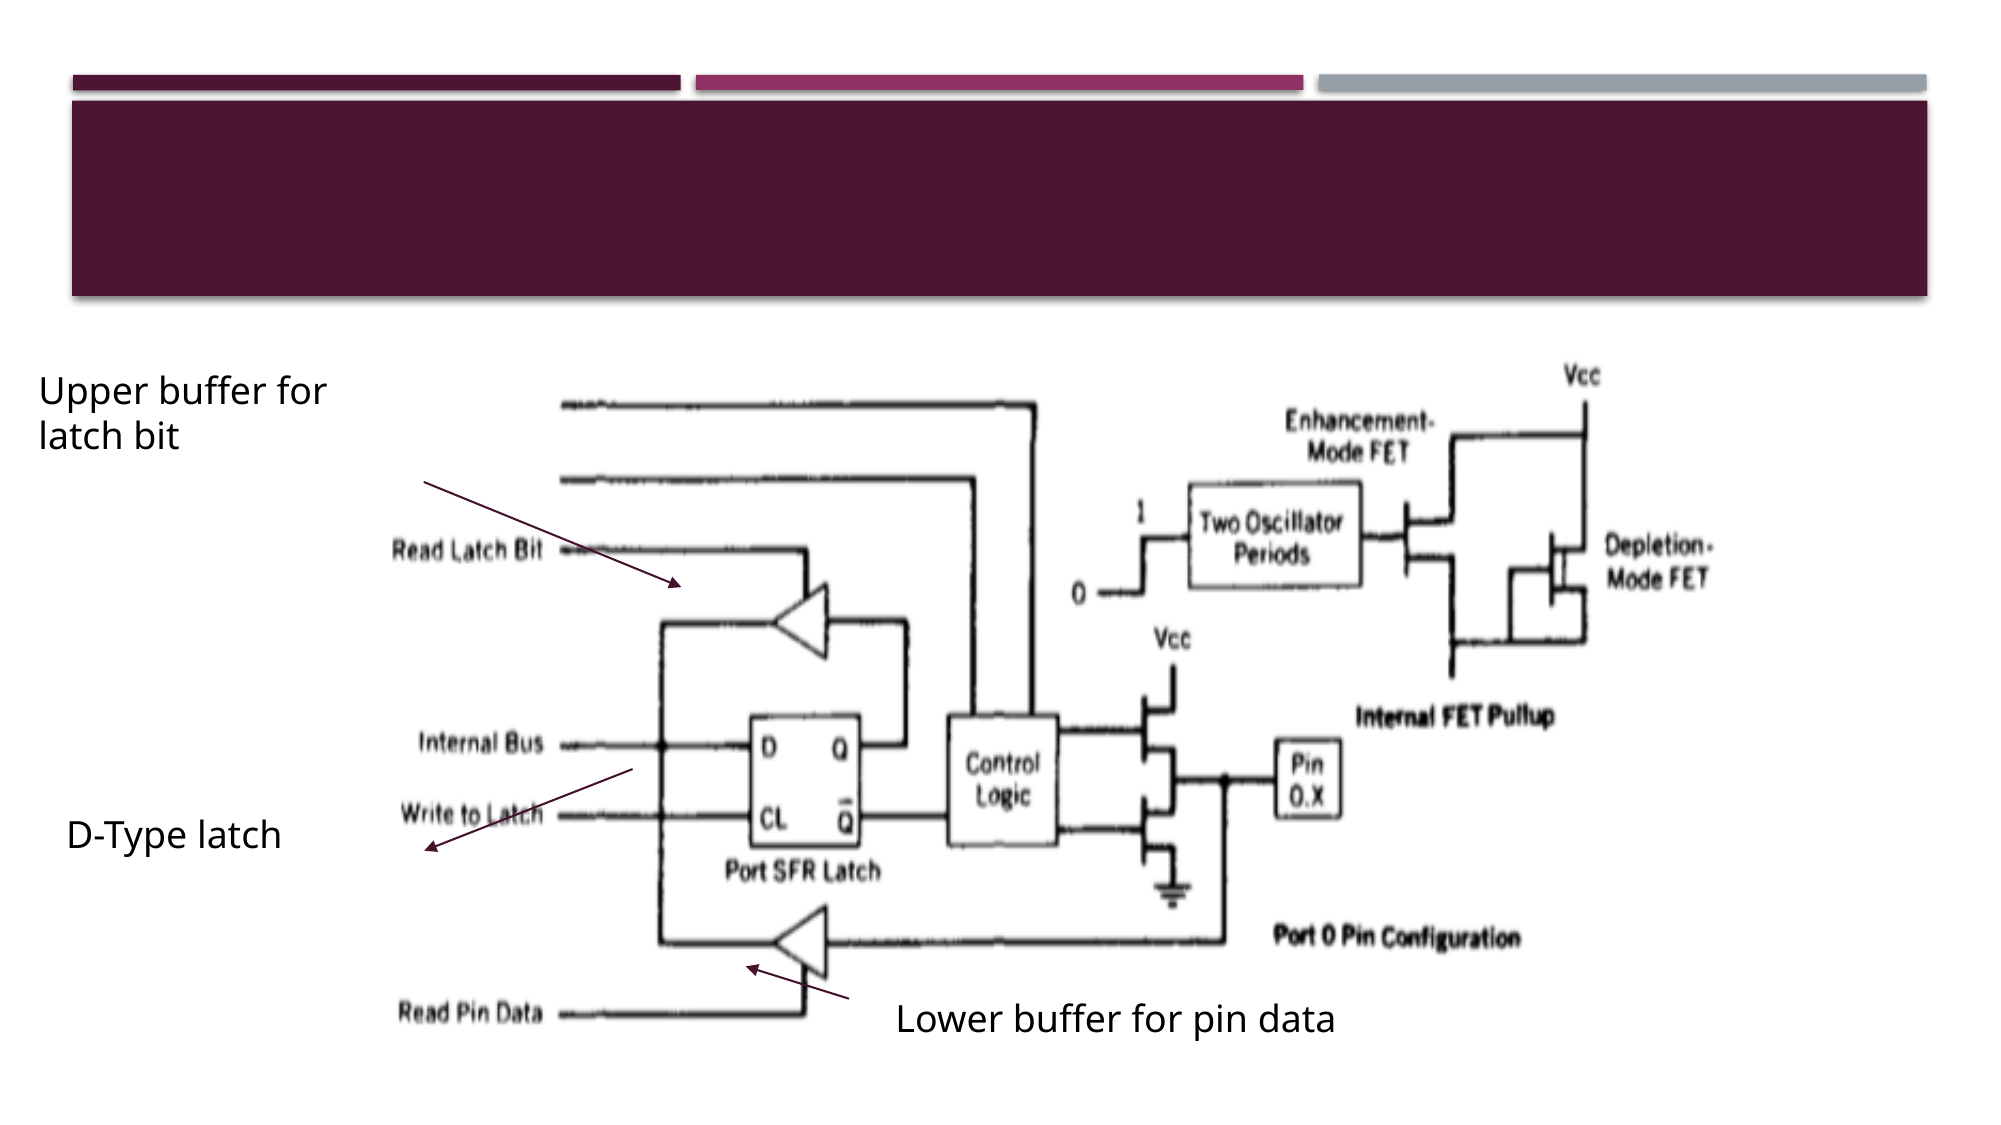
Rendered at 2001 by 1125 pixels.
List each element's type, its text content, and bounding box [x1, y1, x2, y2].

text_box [745, 965, 849, 999]
text_box Upper buffer for latch bit [23, 359, 240, 465]
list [245, 329, 1762, 1051]
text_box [423, 768, 633, 852]
text_box D-Type latch [51, 803, 240, 864]
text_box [423, 481, 682, 588]
